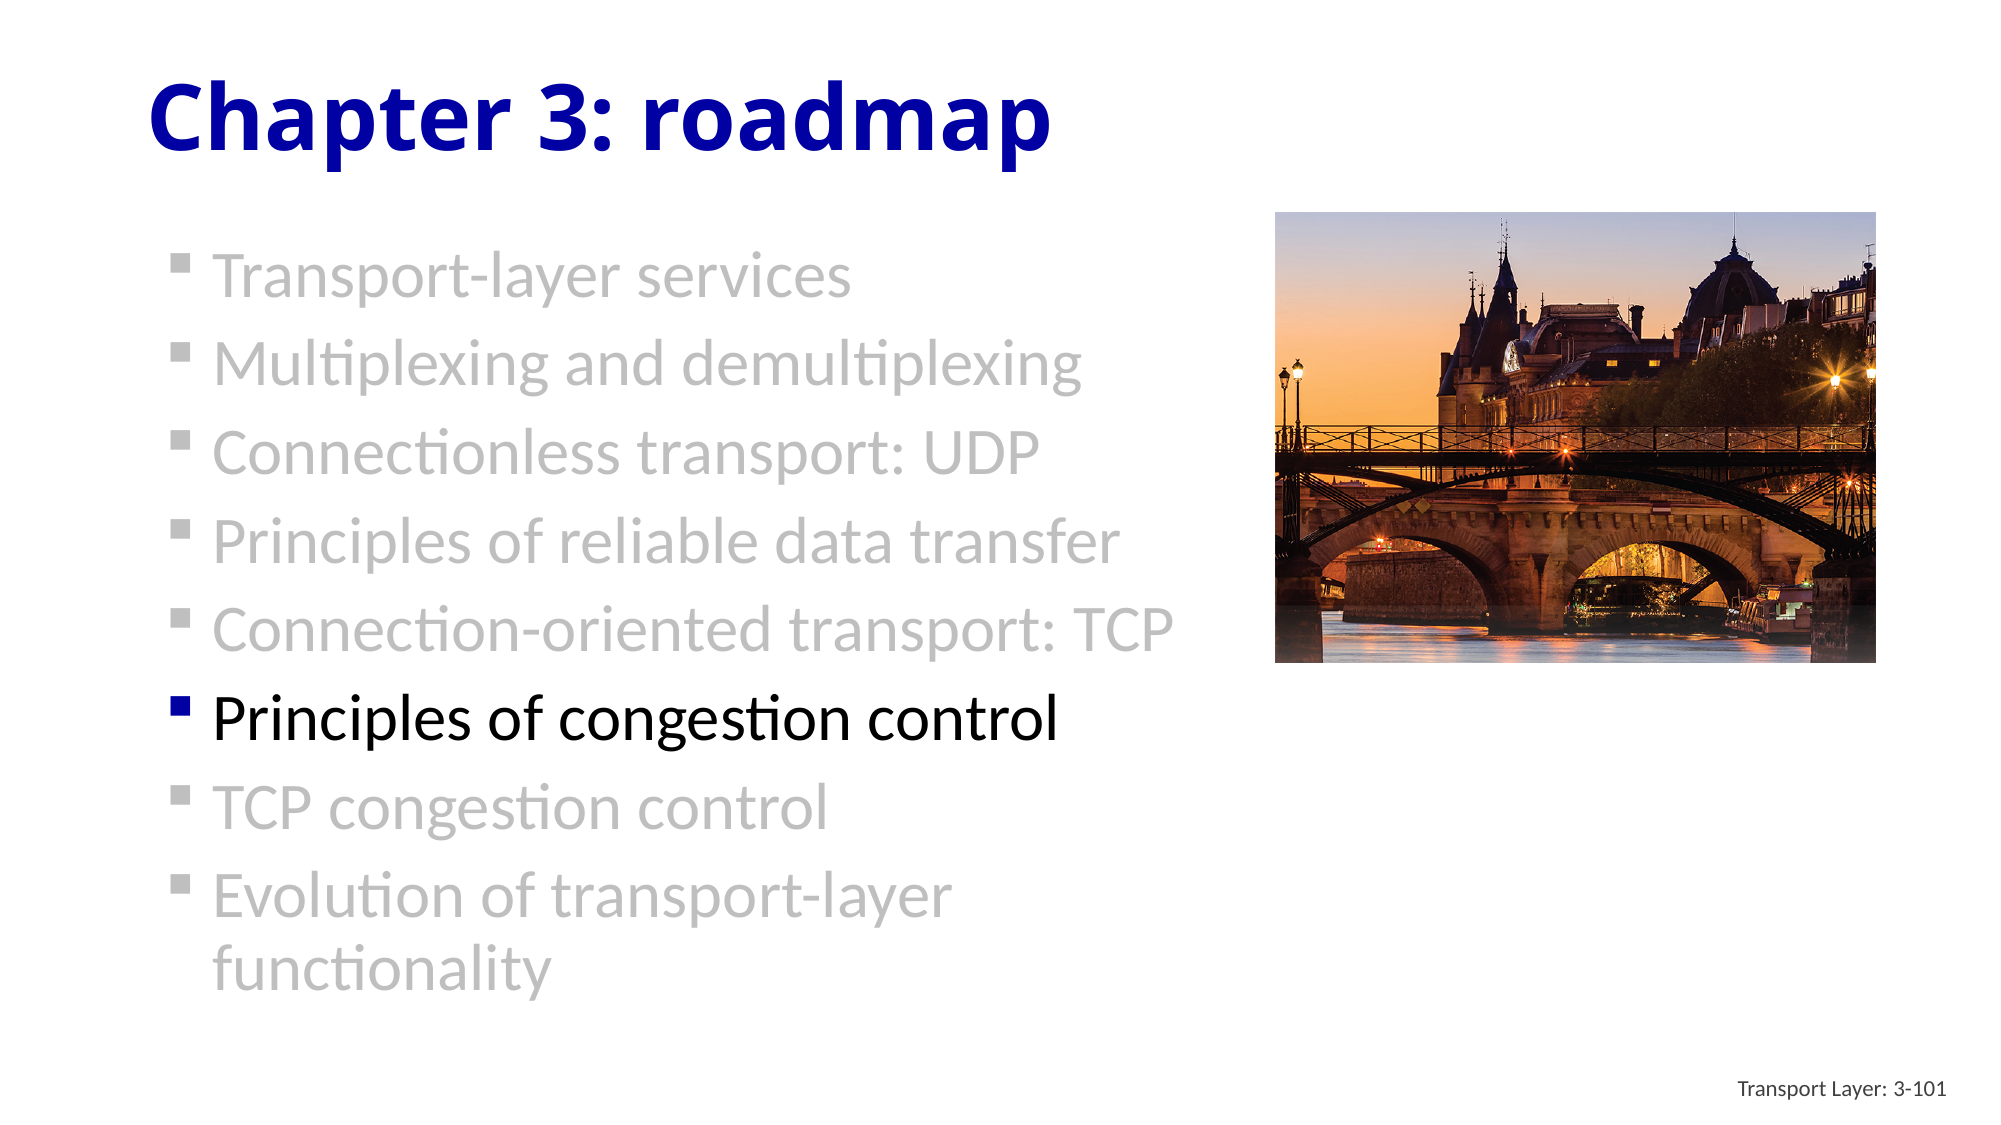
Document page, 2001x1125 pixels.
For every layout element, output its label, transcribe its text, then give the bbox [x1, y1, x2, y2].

slide_number Transport Layer: 3-101 [1512, 1056, 1963, 1117]
list Transport-layer services Multiplexing and demultiplexing Connectionless transport: UDP Principles of reliable data transfer Connection-oriented transport: TCP Principles of congestion control TCP congestion control Evolution of transport-layer functionality [131, 231, 1217, 1057]
picture [1275, 212, 1876, 663]
title Chapter 3: roadmap [131, 47, 1856, 195]
